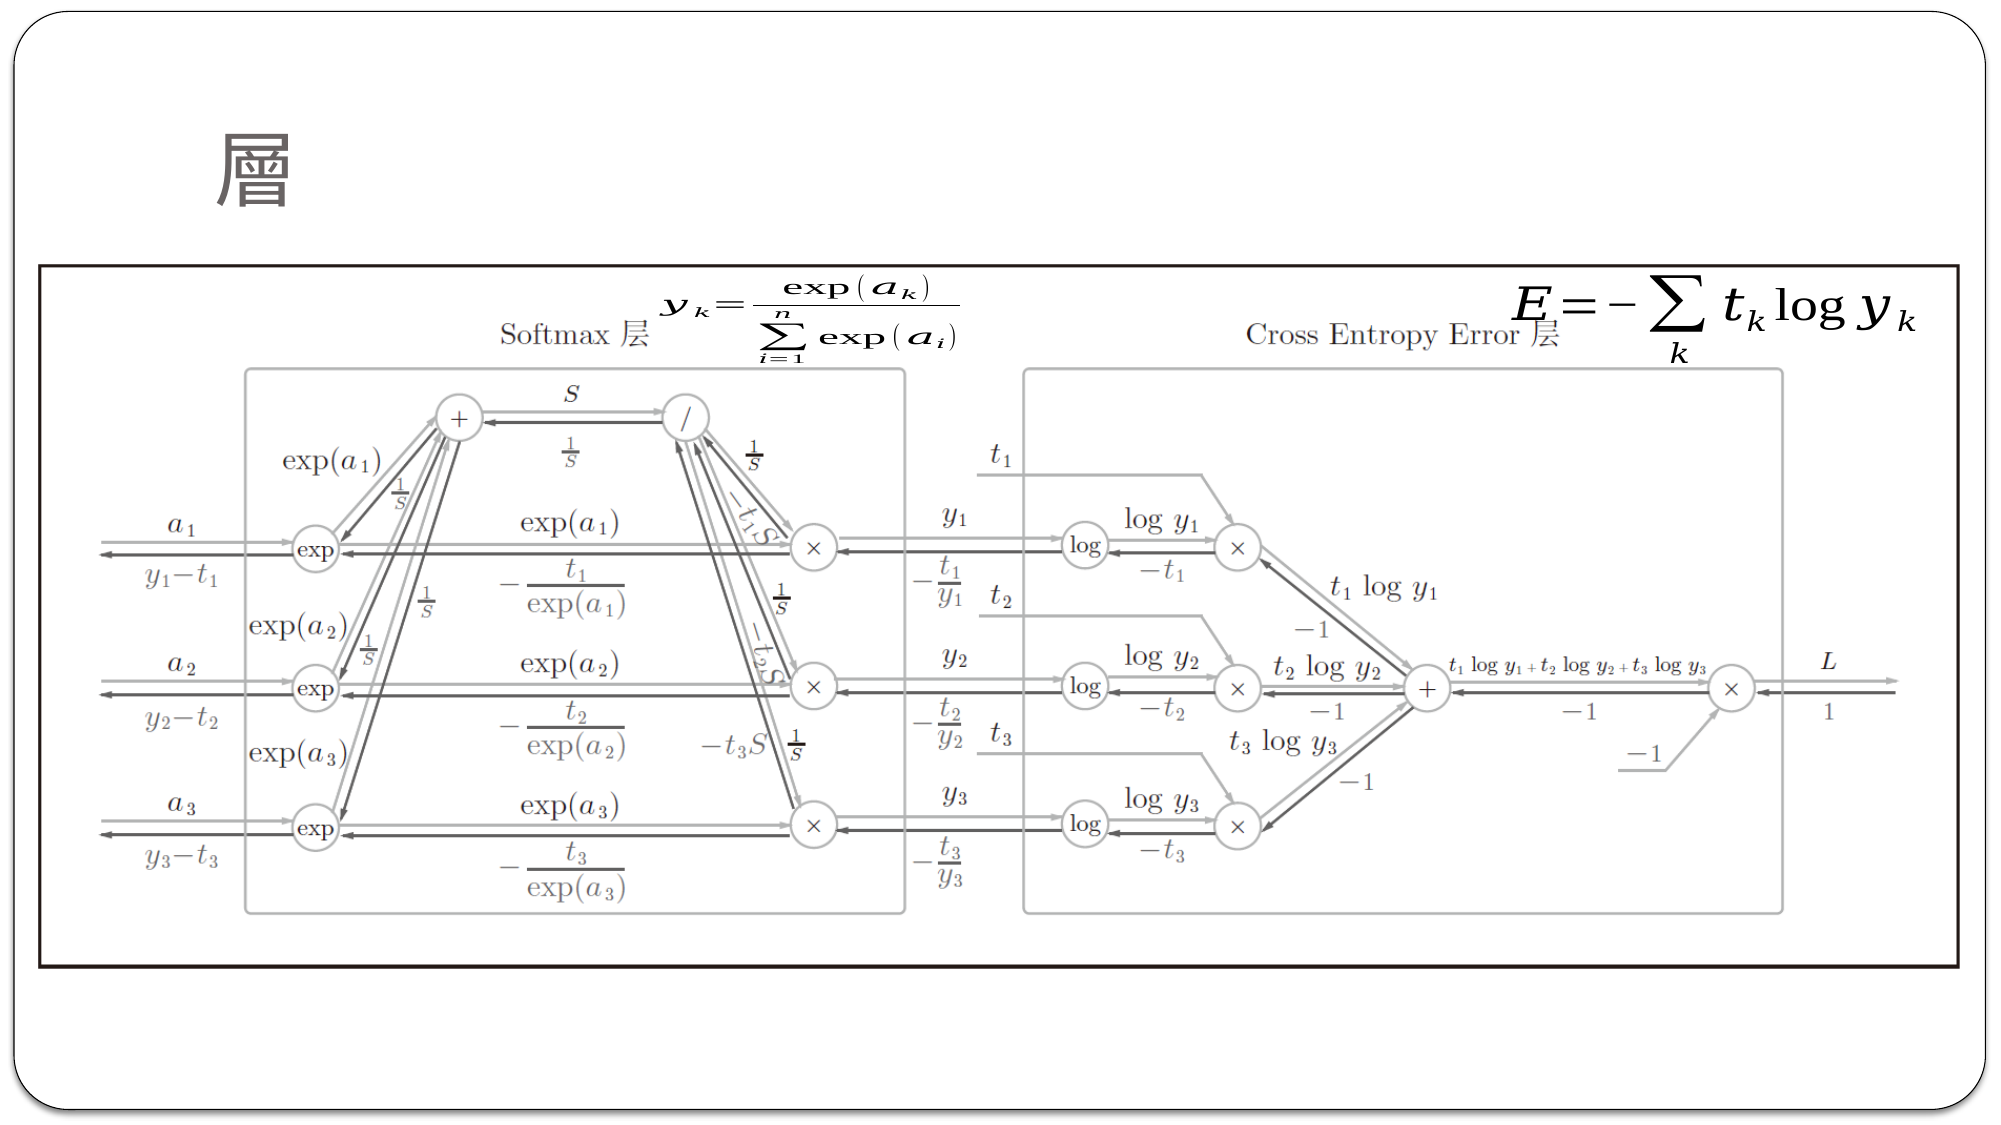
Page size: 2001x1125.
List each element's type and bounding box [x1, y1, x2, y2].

picture [34, 259, 1966, 975]
